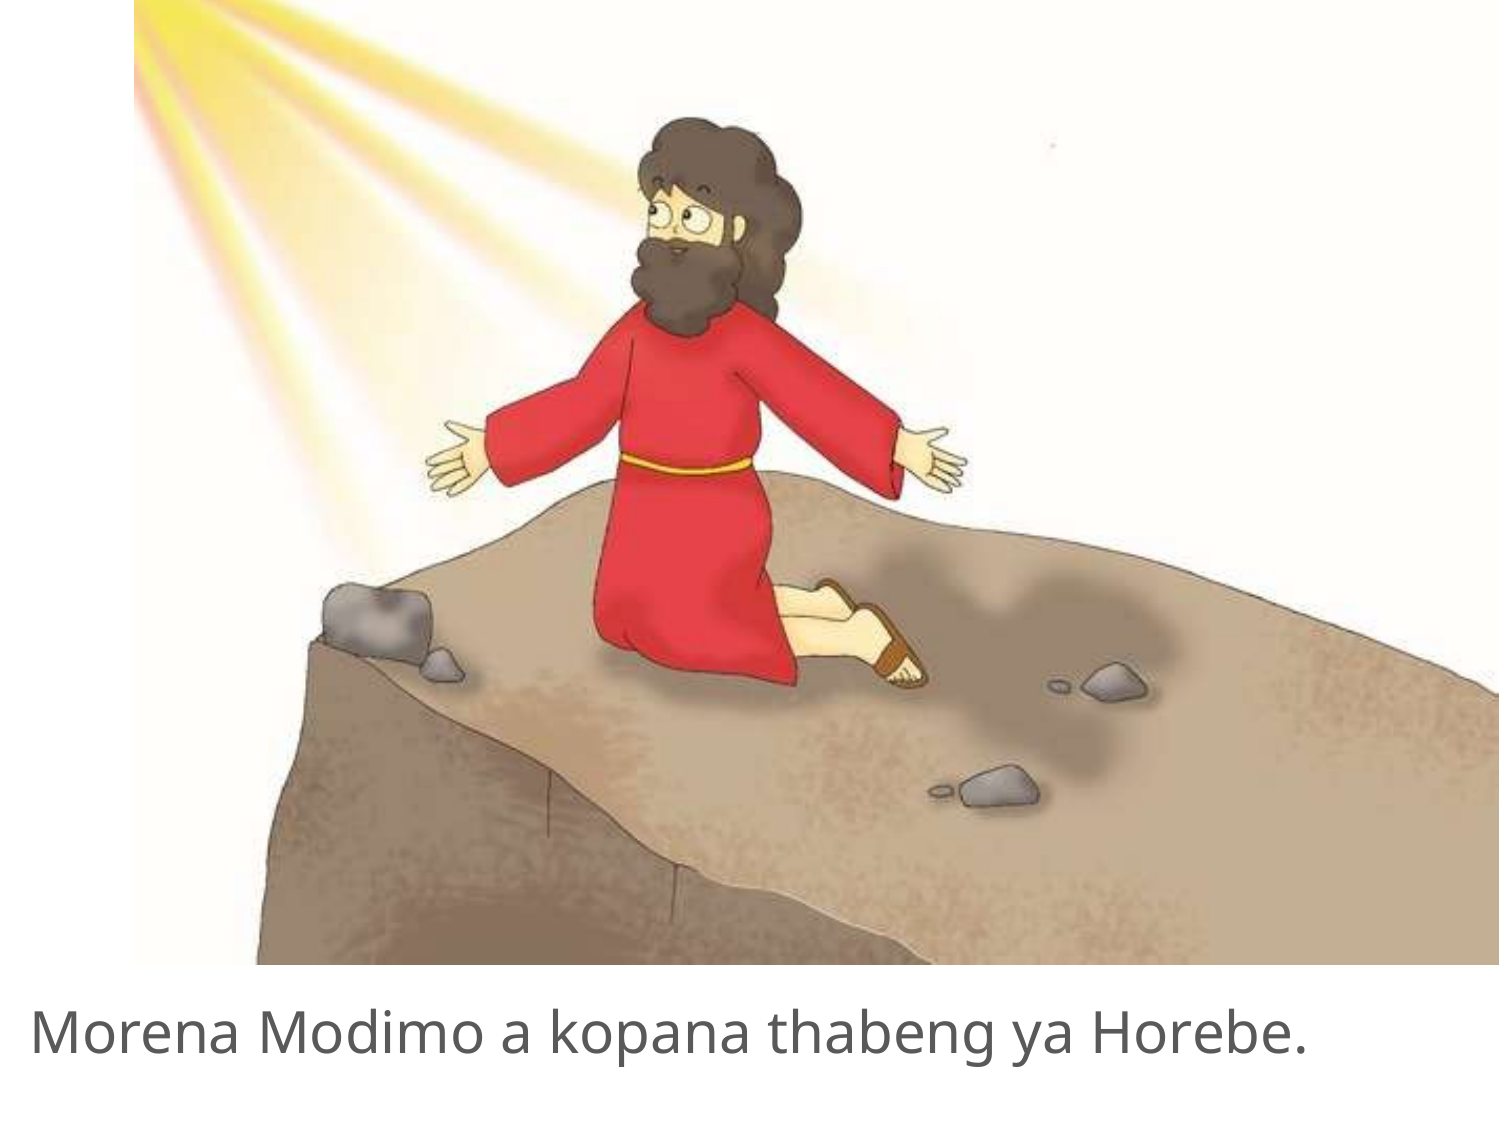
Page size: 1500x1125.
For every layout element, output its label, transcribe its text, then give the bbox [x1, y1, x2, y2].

picture [133, 0, 1499, 965]
text_box Morena Modimo a kopana thabeng ya Horebe. [14, 987, 1500, 1073]
